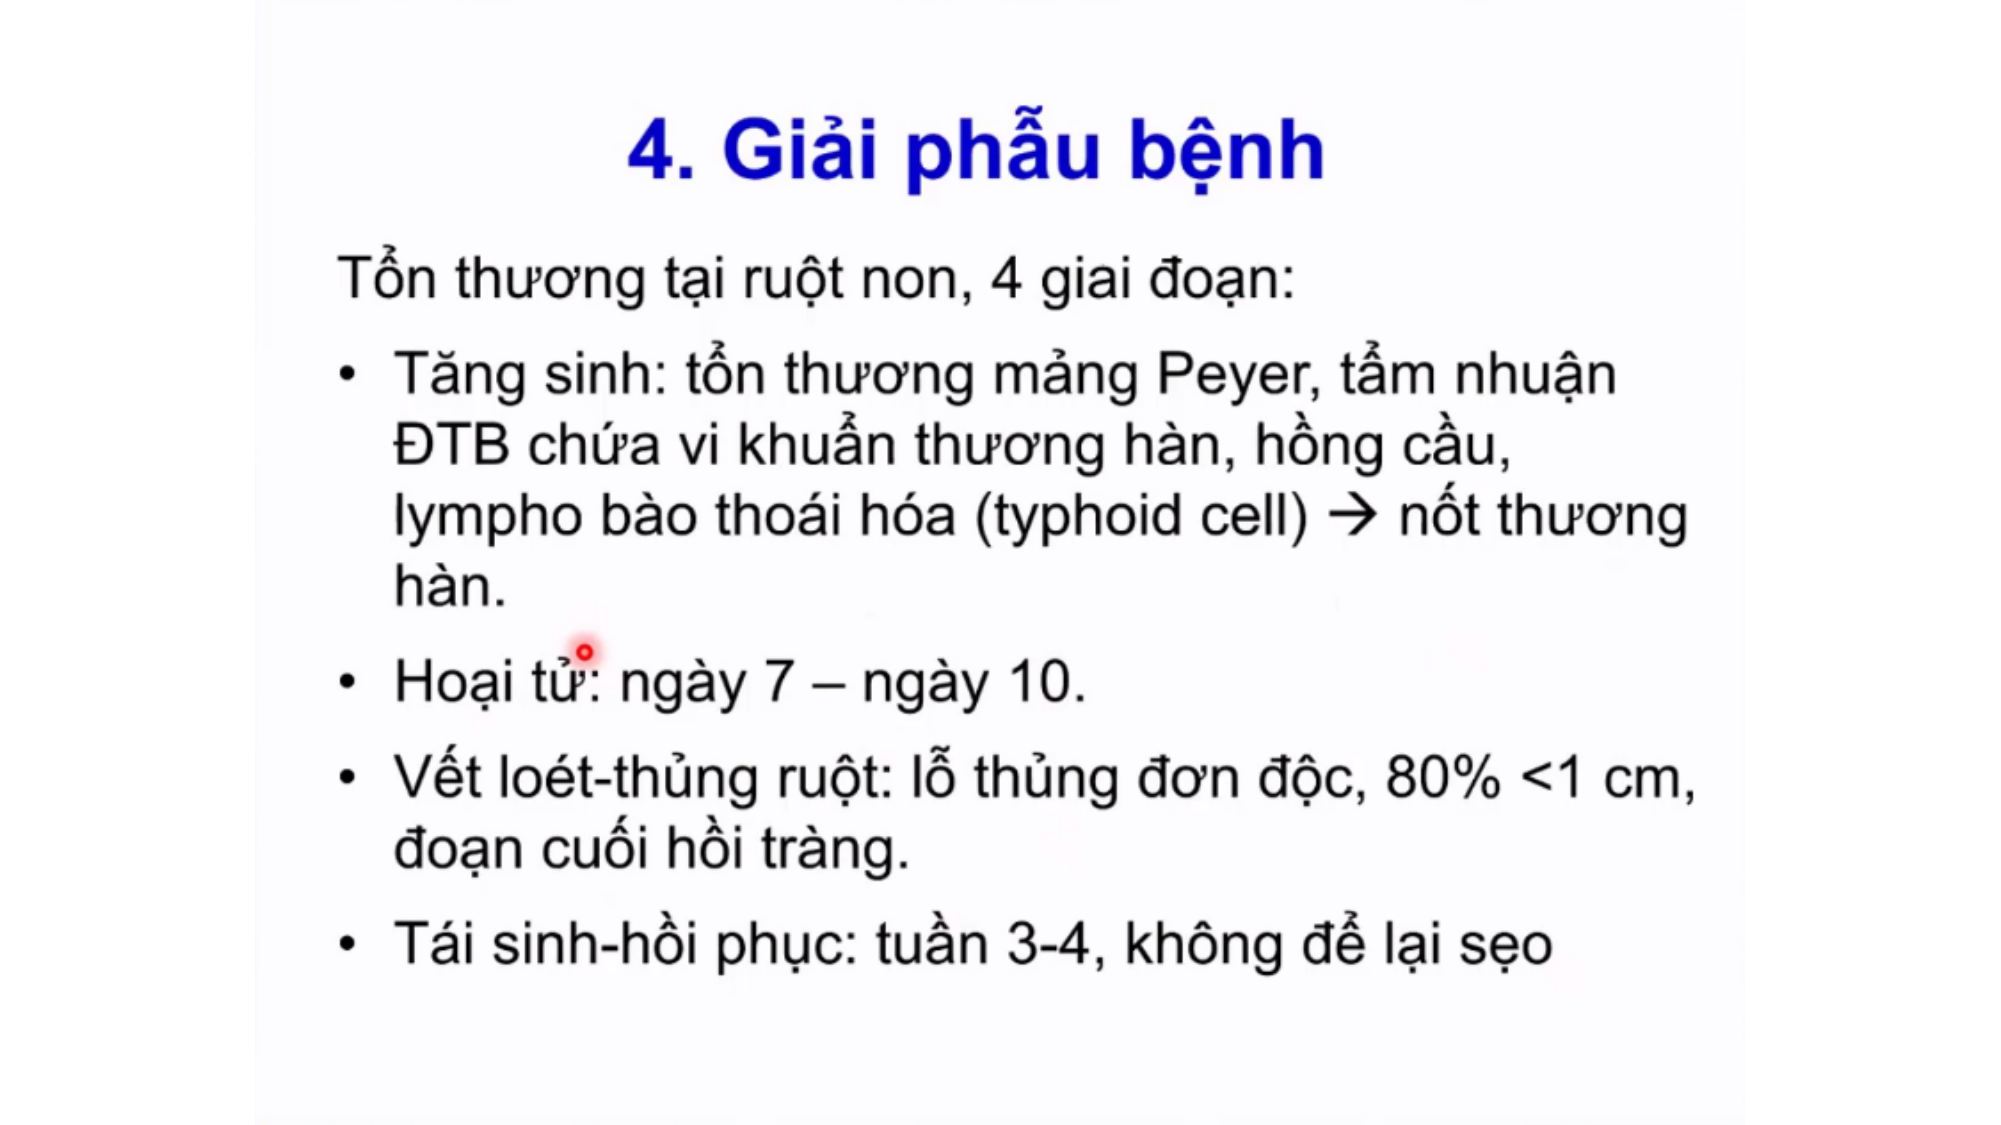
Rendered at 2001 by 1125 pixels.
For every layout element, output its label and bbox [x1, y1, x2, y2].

picture [255, 0, 1745, 1125]
